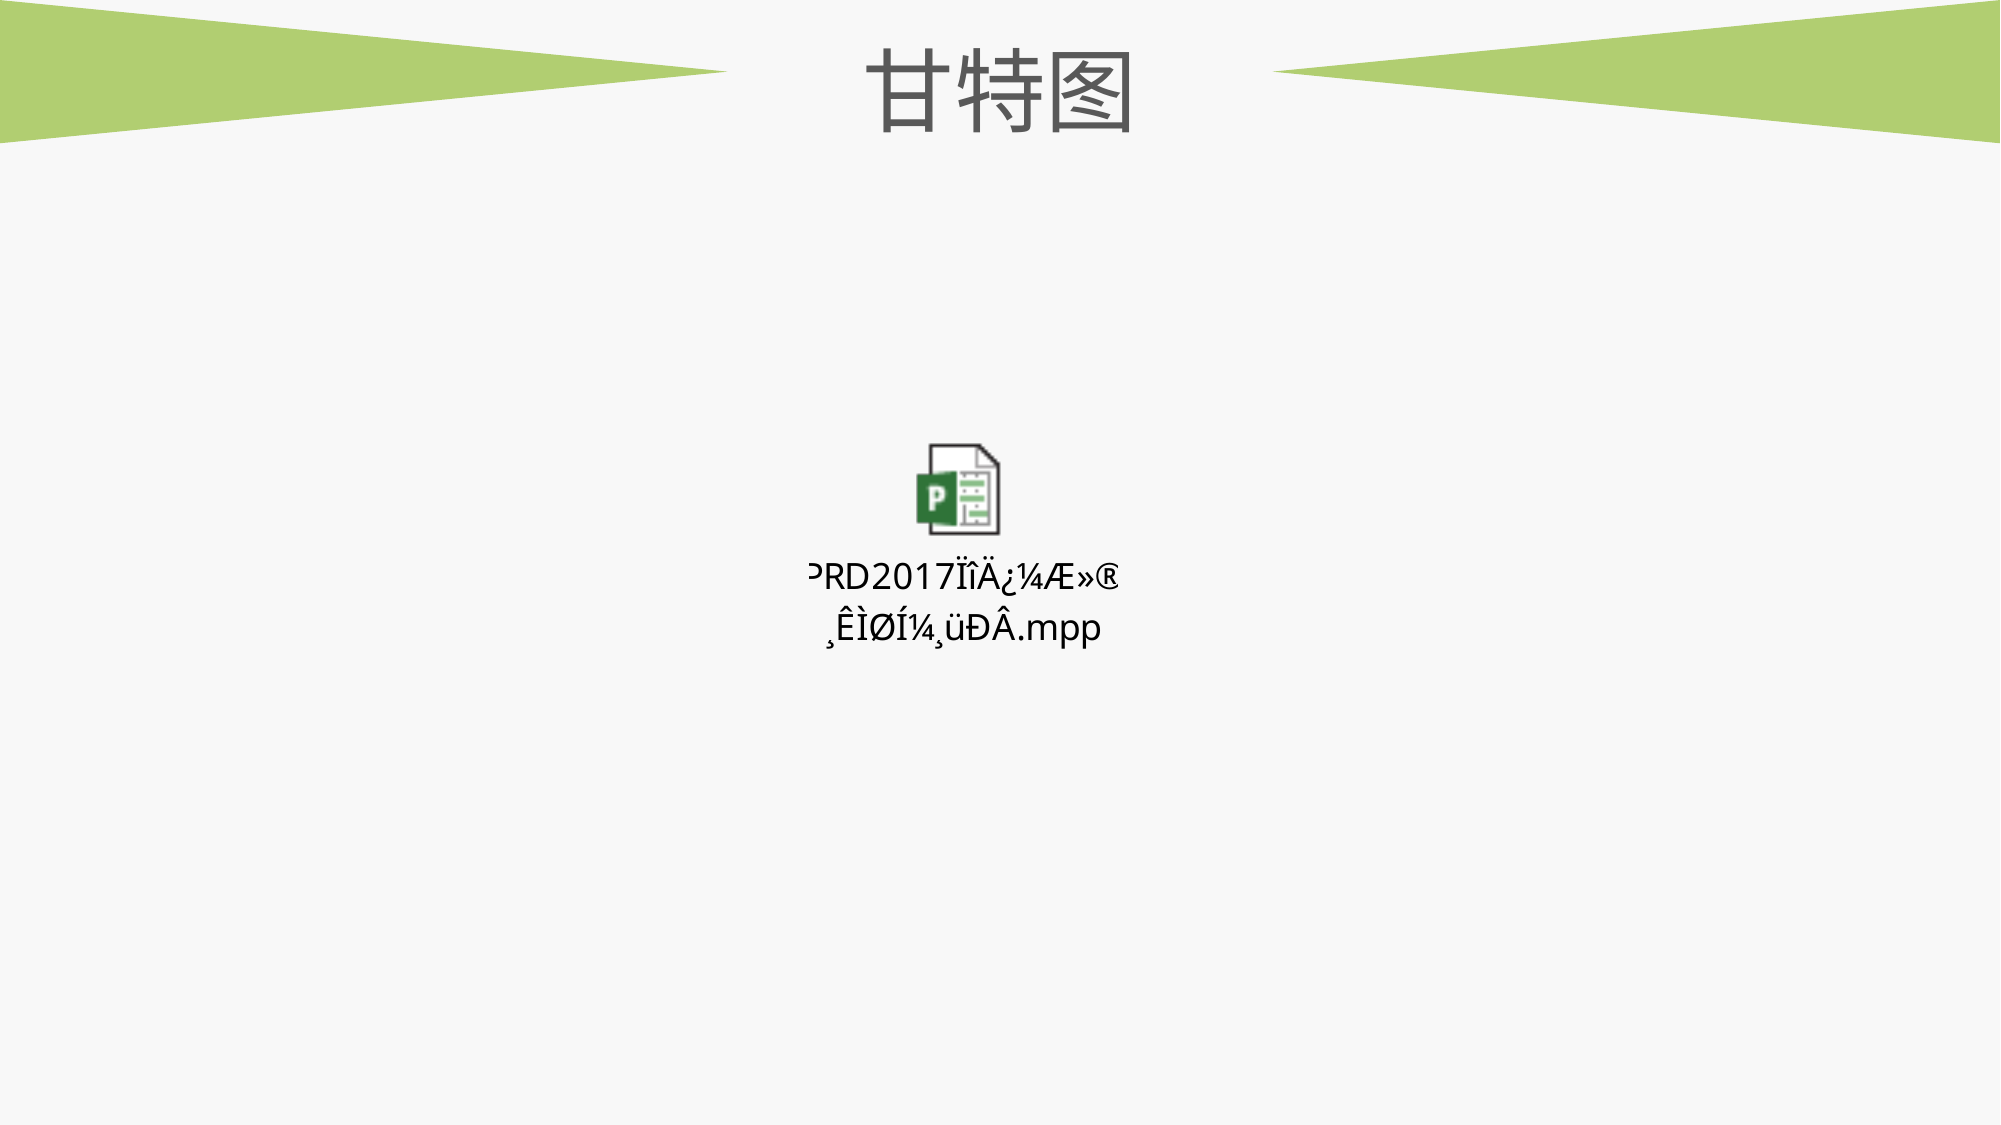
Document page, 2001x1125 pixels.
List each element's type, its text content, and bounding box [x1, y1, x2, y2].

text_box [809, 442, 1118, 654]
text_box 甘特图 [709, 26, 1291, 151]
text_box [0, 0, 709, 145]
text_box [1291, 0, 2000, 145]
